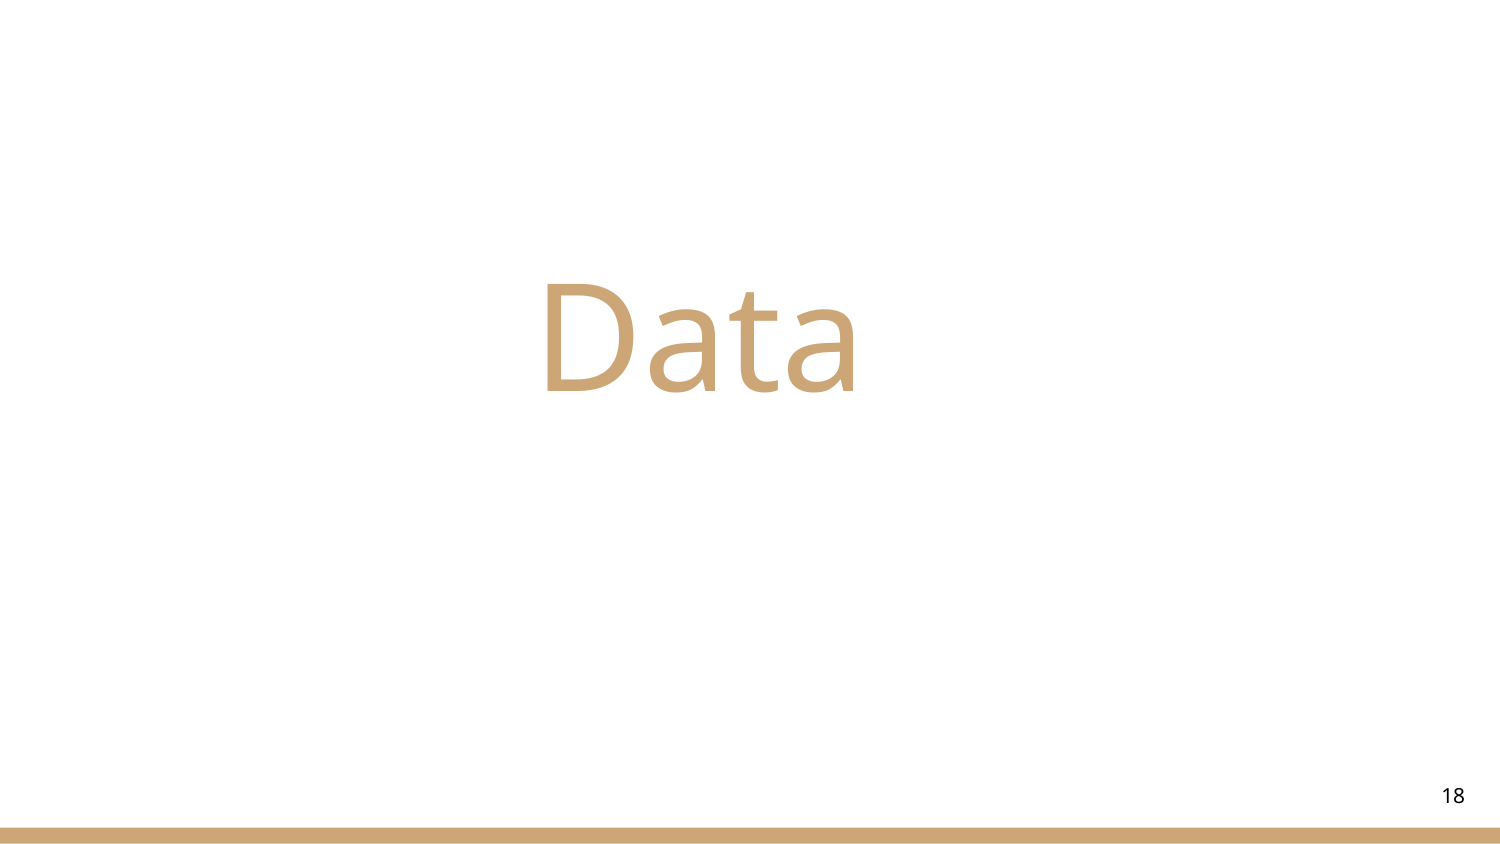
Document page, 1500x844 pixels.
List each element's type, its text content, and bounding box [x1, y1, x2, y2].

title Data [1, 157, 1399, 507]
slide_number ‹#› [1389, 764, 1480, 830]
